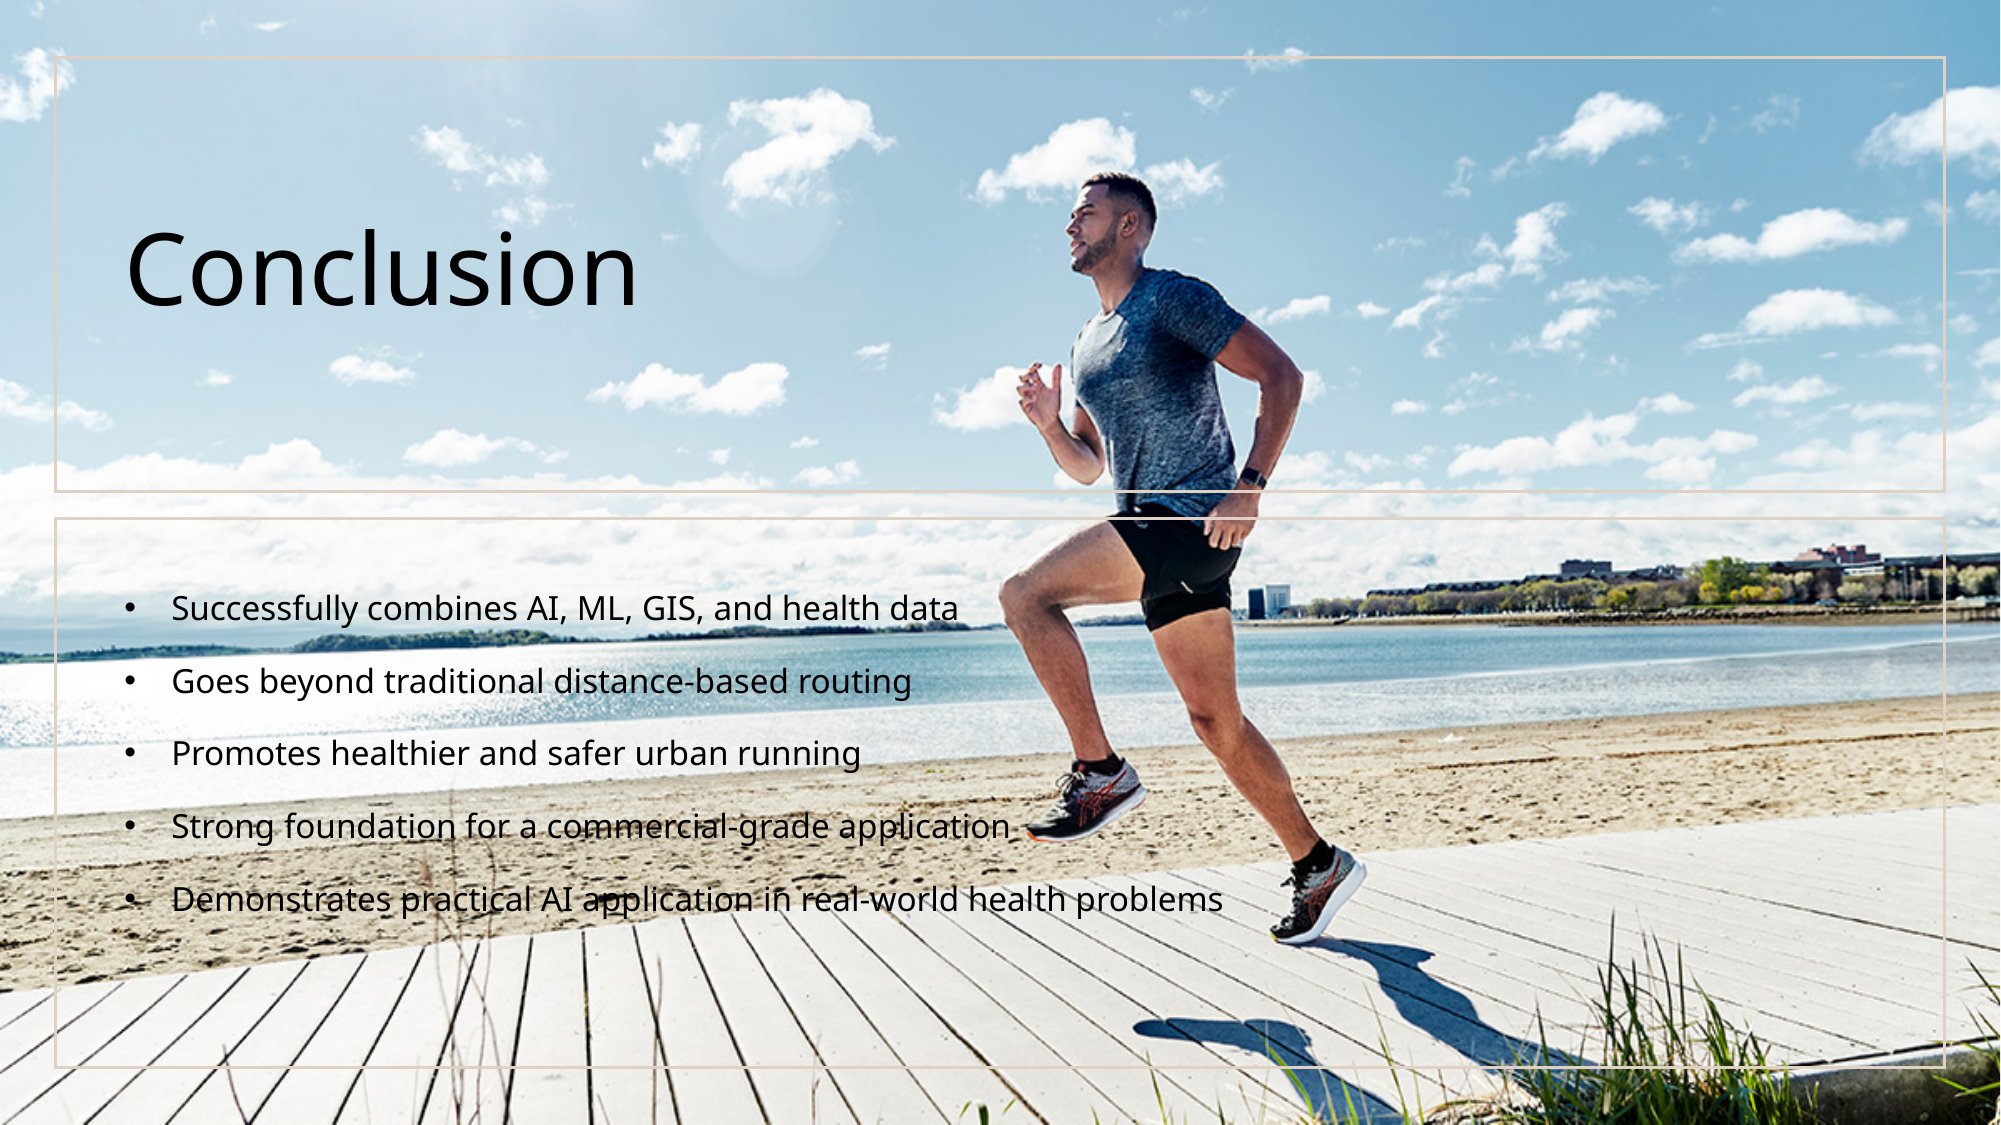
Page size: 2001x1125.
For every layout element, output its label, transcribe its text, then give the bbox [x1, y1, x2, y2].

list Successfully combines AI, ML, GIS, and health data Goes beyond traditional distance-based routing Promotes healthier and safer urban running Strong foundation for a commercial-grade application Demonstrates practical AI application in real-world health problems [109, 567, 1892, 1018]
title Conclusion [109, 120, 1892, 433]
picture [0, 0, 2001, 1125]
